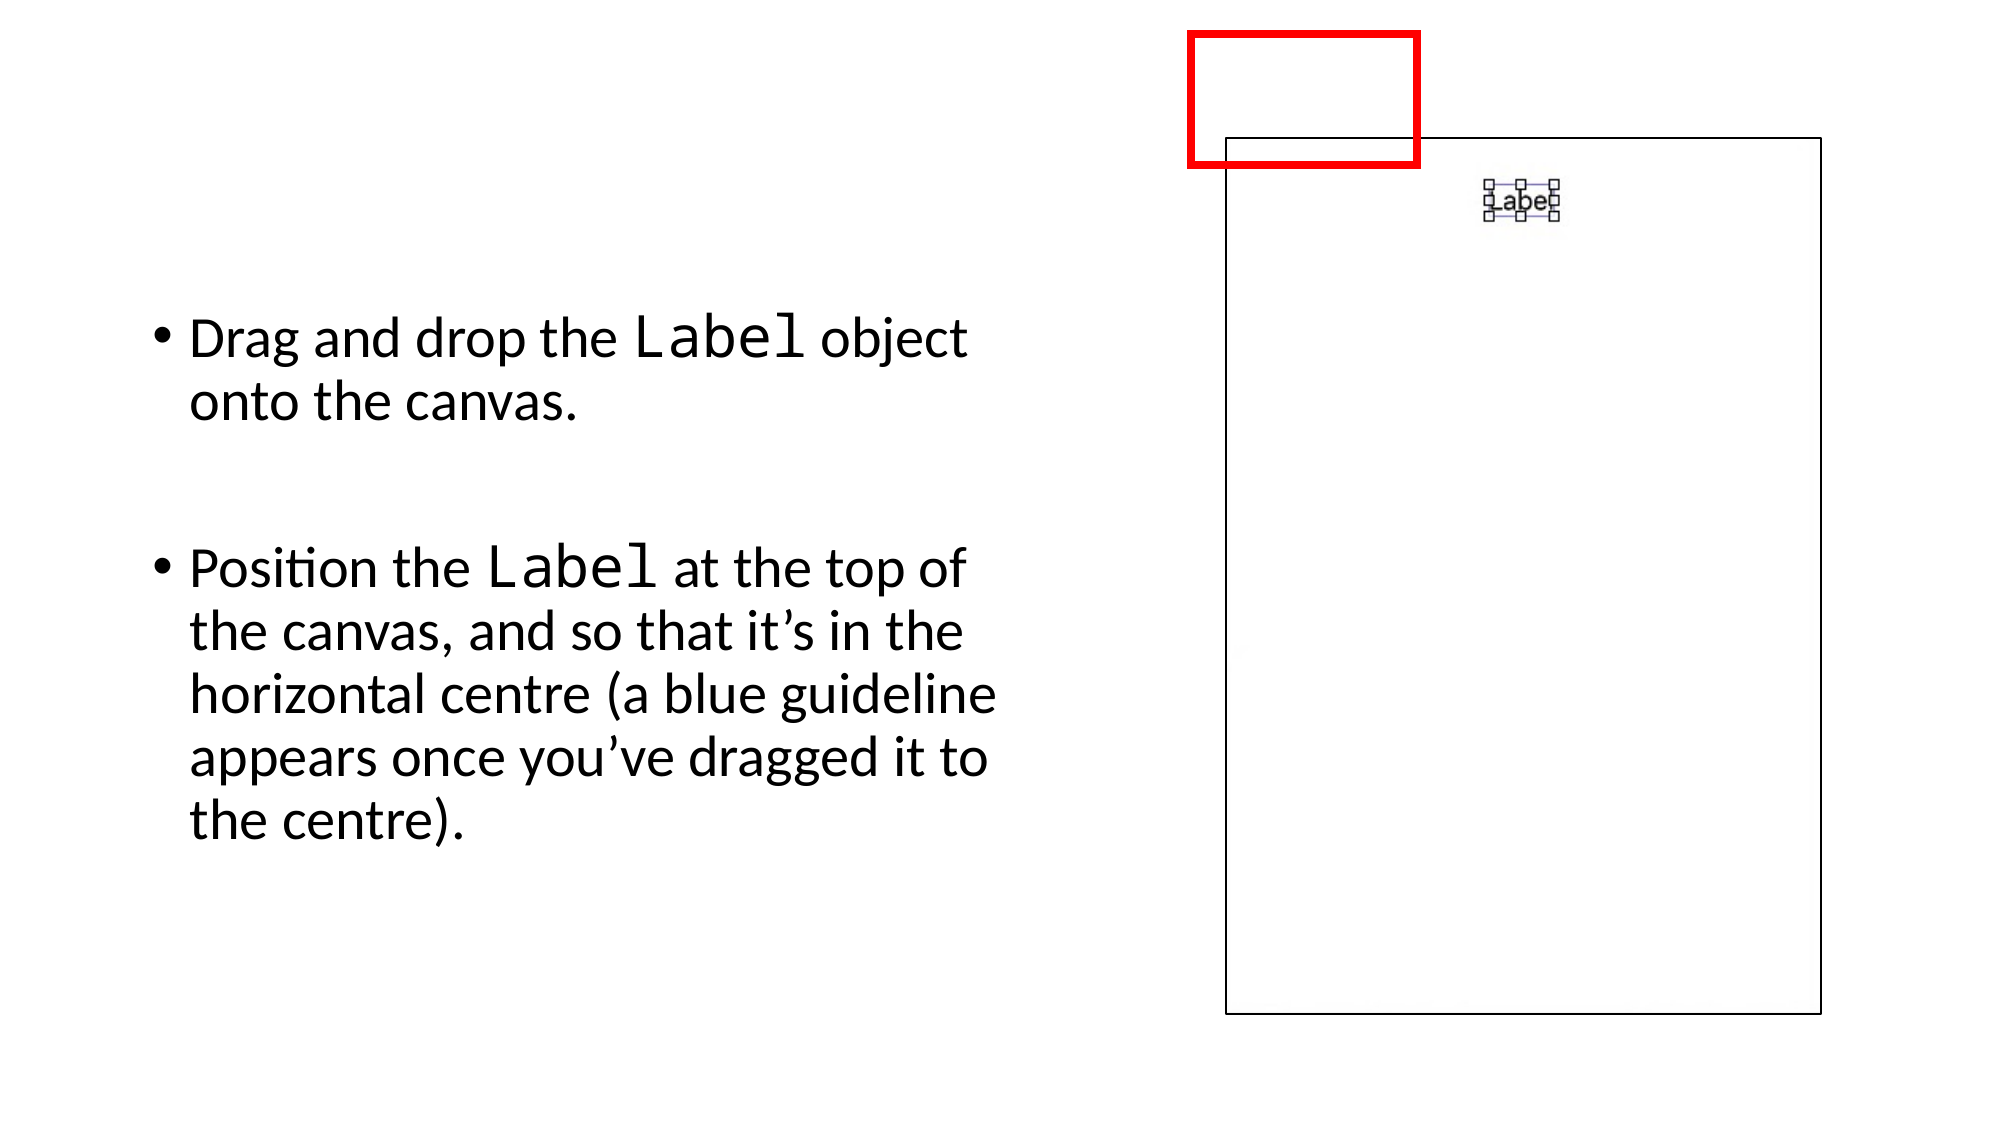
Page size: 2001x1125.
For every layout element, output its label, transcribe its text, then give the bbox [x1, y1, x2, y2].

text_box [1190, 33, 1418, 166]
picture [1227, 138, 1820, 1014]
list Drag and drop the Label object onto the canvas. Position the Label at the top of the canvas, and so that it’s in the horizontal centre (a blue guideline appears once you’ve dragged it to the centre). [137, 299, 1053, 1014]
